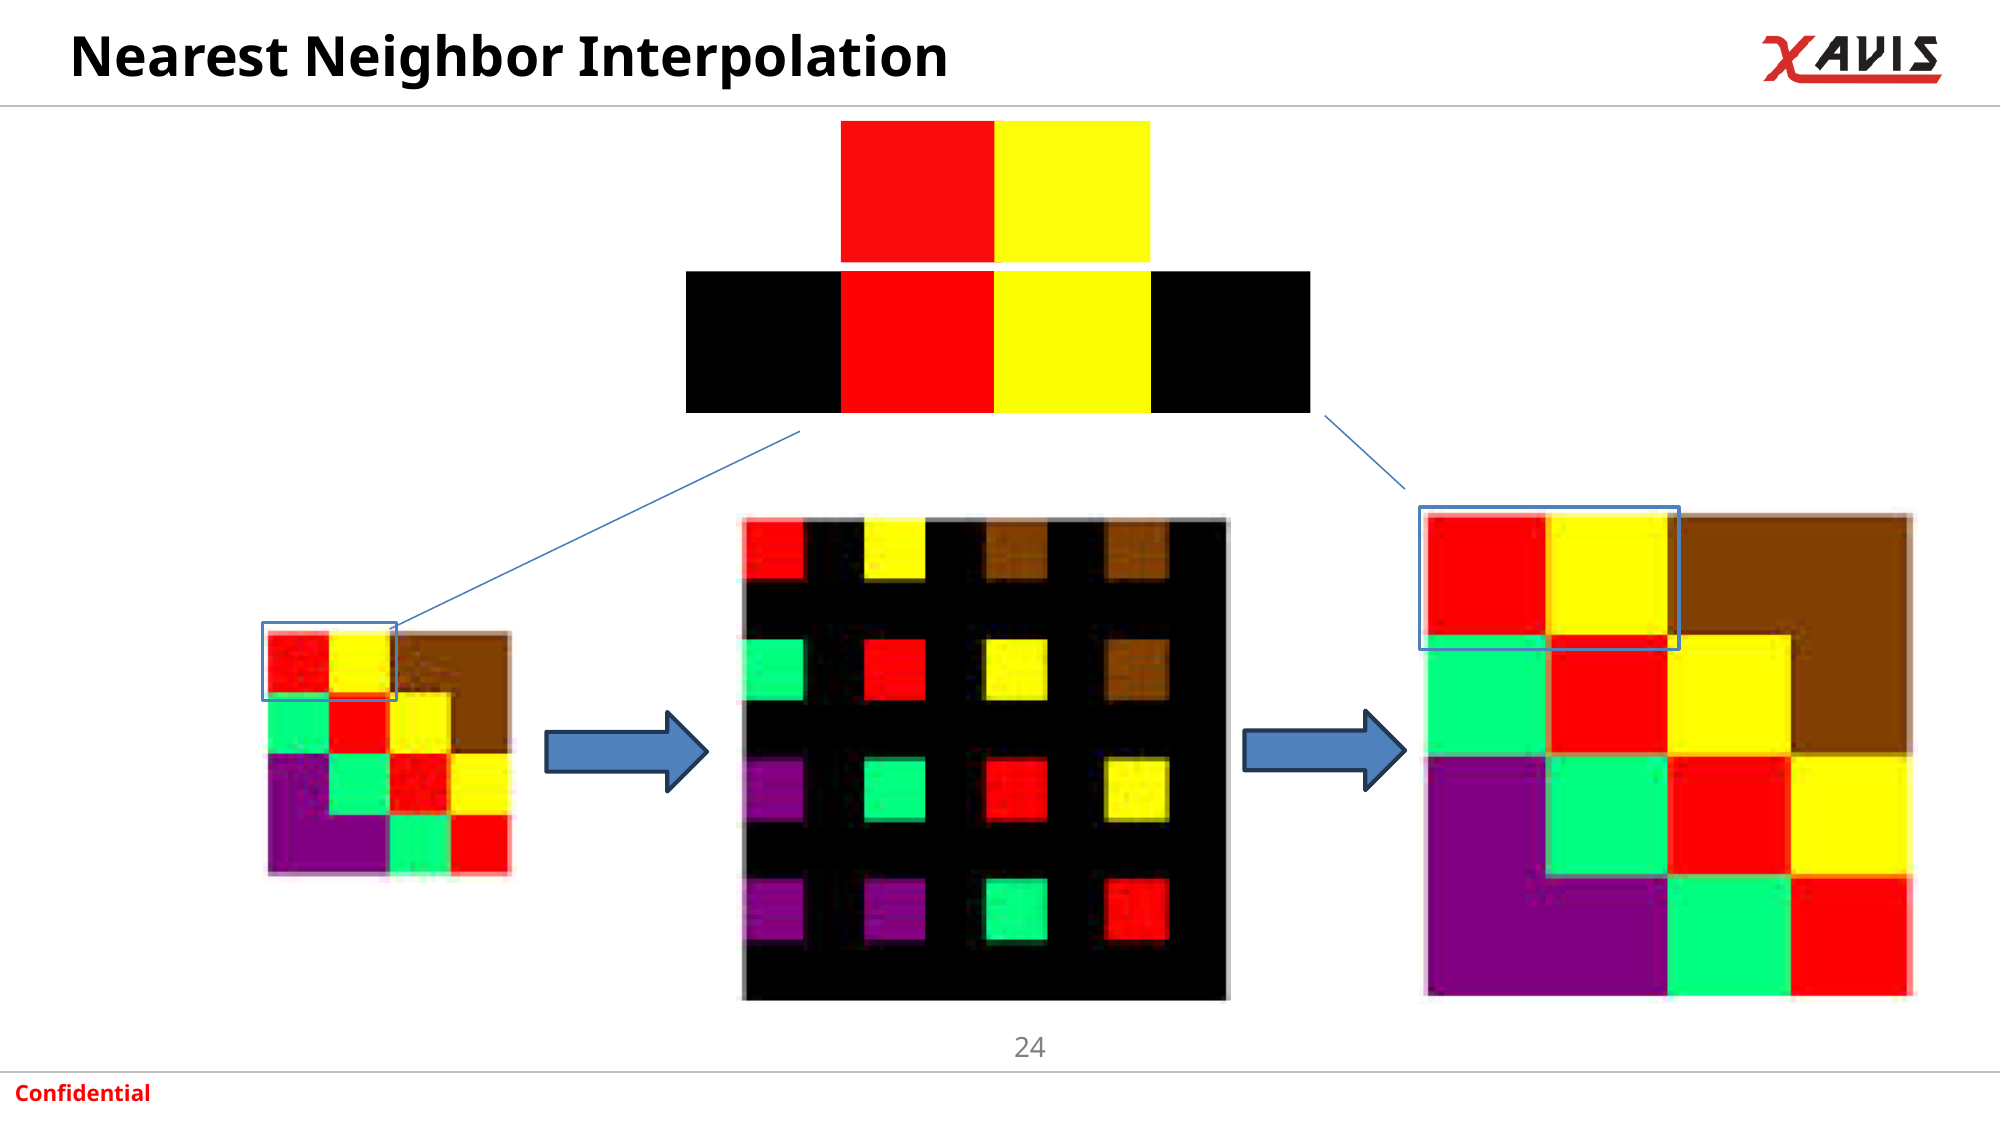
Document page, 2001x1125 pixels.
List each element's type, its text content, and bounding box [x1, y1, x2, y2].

text_box [686, 271, 840, 413]
picture [1419, 506, 1919, 1005]
text_box [1242, 708, 1408, 793]
text_box [994, 120, 1151, 263]
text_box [389, 430, 801, 630]
text_box [840, 271, 994, 413]
text_box [1151, 271, 1311, 413]
picture [262, 628, 518, 883]
picture [735, 513, 1231, 1005]
title Nearest Neighbor Interpolation [55, 23, 1270, 85]
text_box [544, 710, 710, 794]
text_box [262, 622, 384, 628]
picture [1756, 26, 1946, 89]
text_box [840, 120, 994, 263]
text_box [1324, 415, 1406, 490]
text_box [994, 271, 1151, 413]
